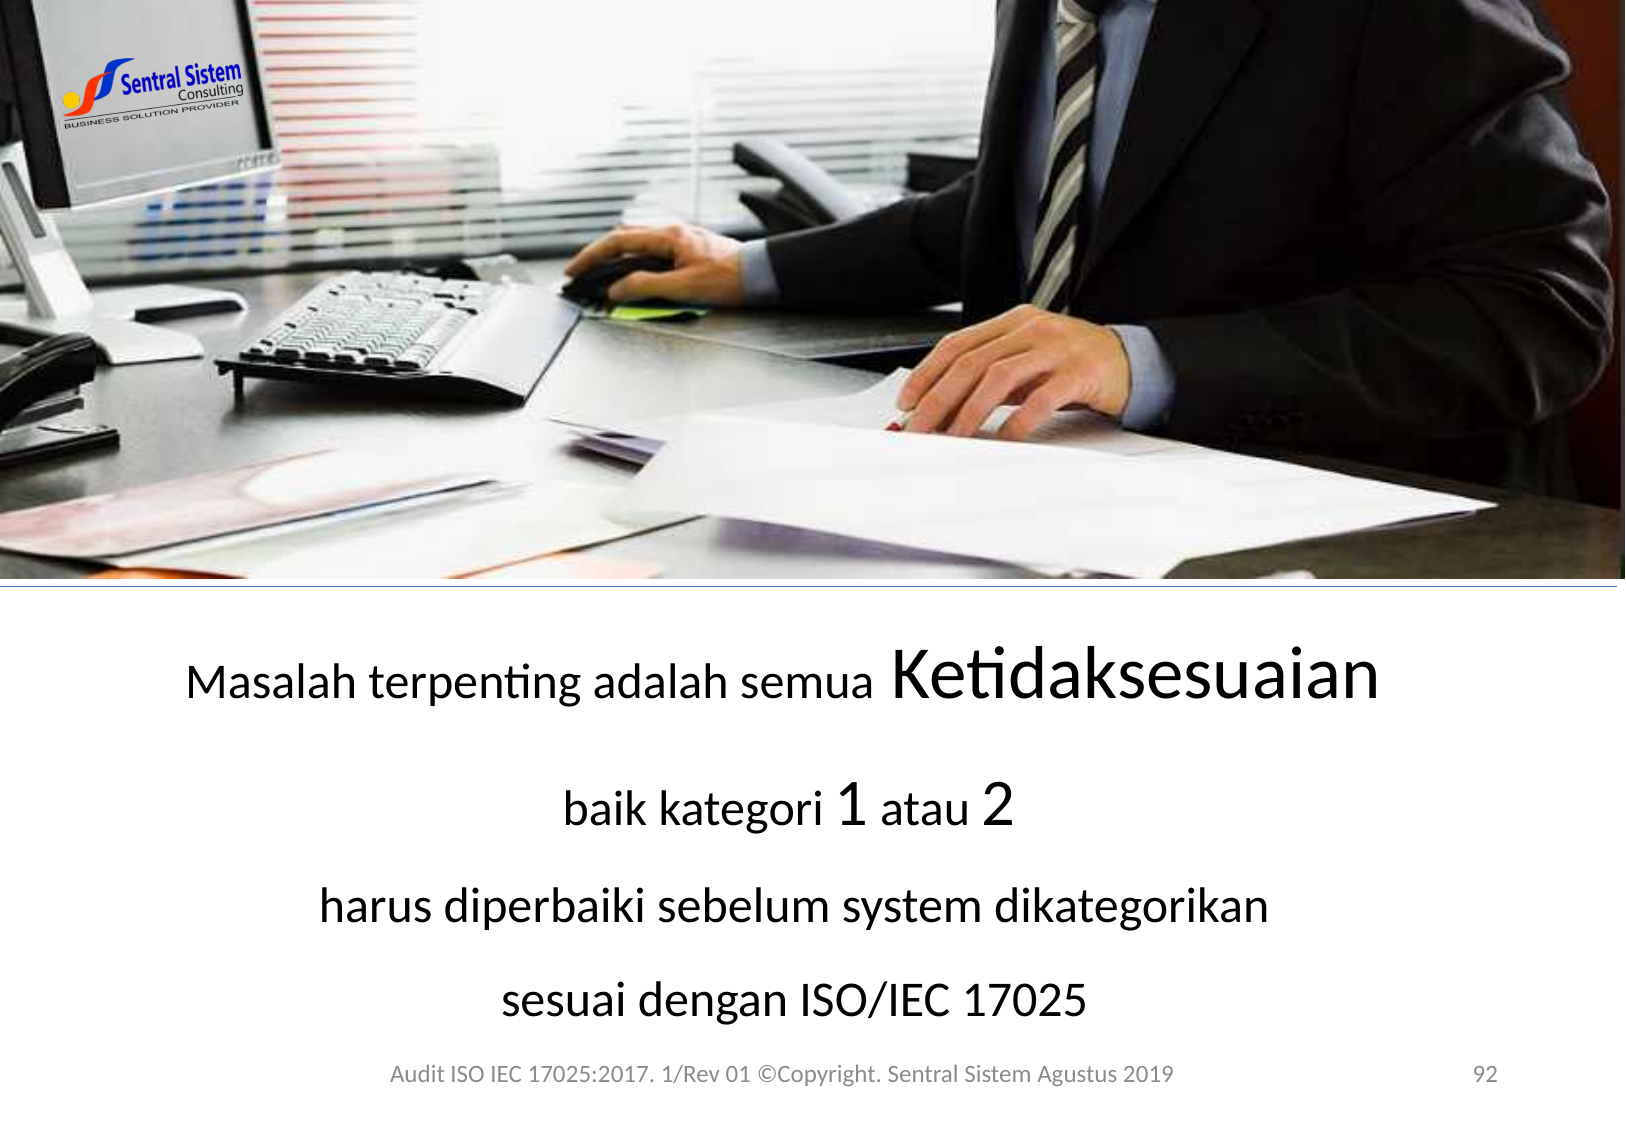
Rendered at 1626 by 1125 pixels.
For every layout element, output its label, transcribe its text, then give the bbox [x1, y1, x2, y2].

slide_number 92 [1303, 1042, 1514, 1103]
picture [0, 0, 1625, 579]
footer Audit ISO IEC 17025:2017. 1/Rev 01 ©Copyright. Sentral Sistem Agustus 2019 [263, 1042, 1303, 1103]
text_box Masalah terpenting adalah semua Ketidaksesuaian baik kategori 1 atau 2 harus diperbaiki sebelum system dikategorikan sesuai dengan ISO/IEC 17025 [68, 602, 1510, 1034]
